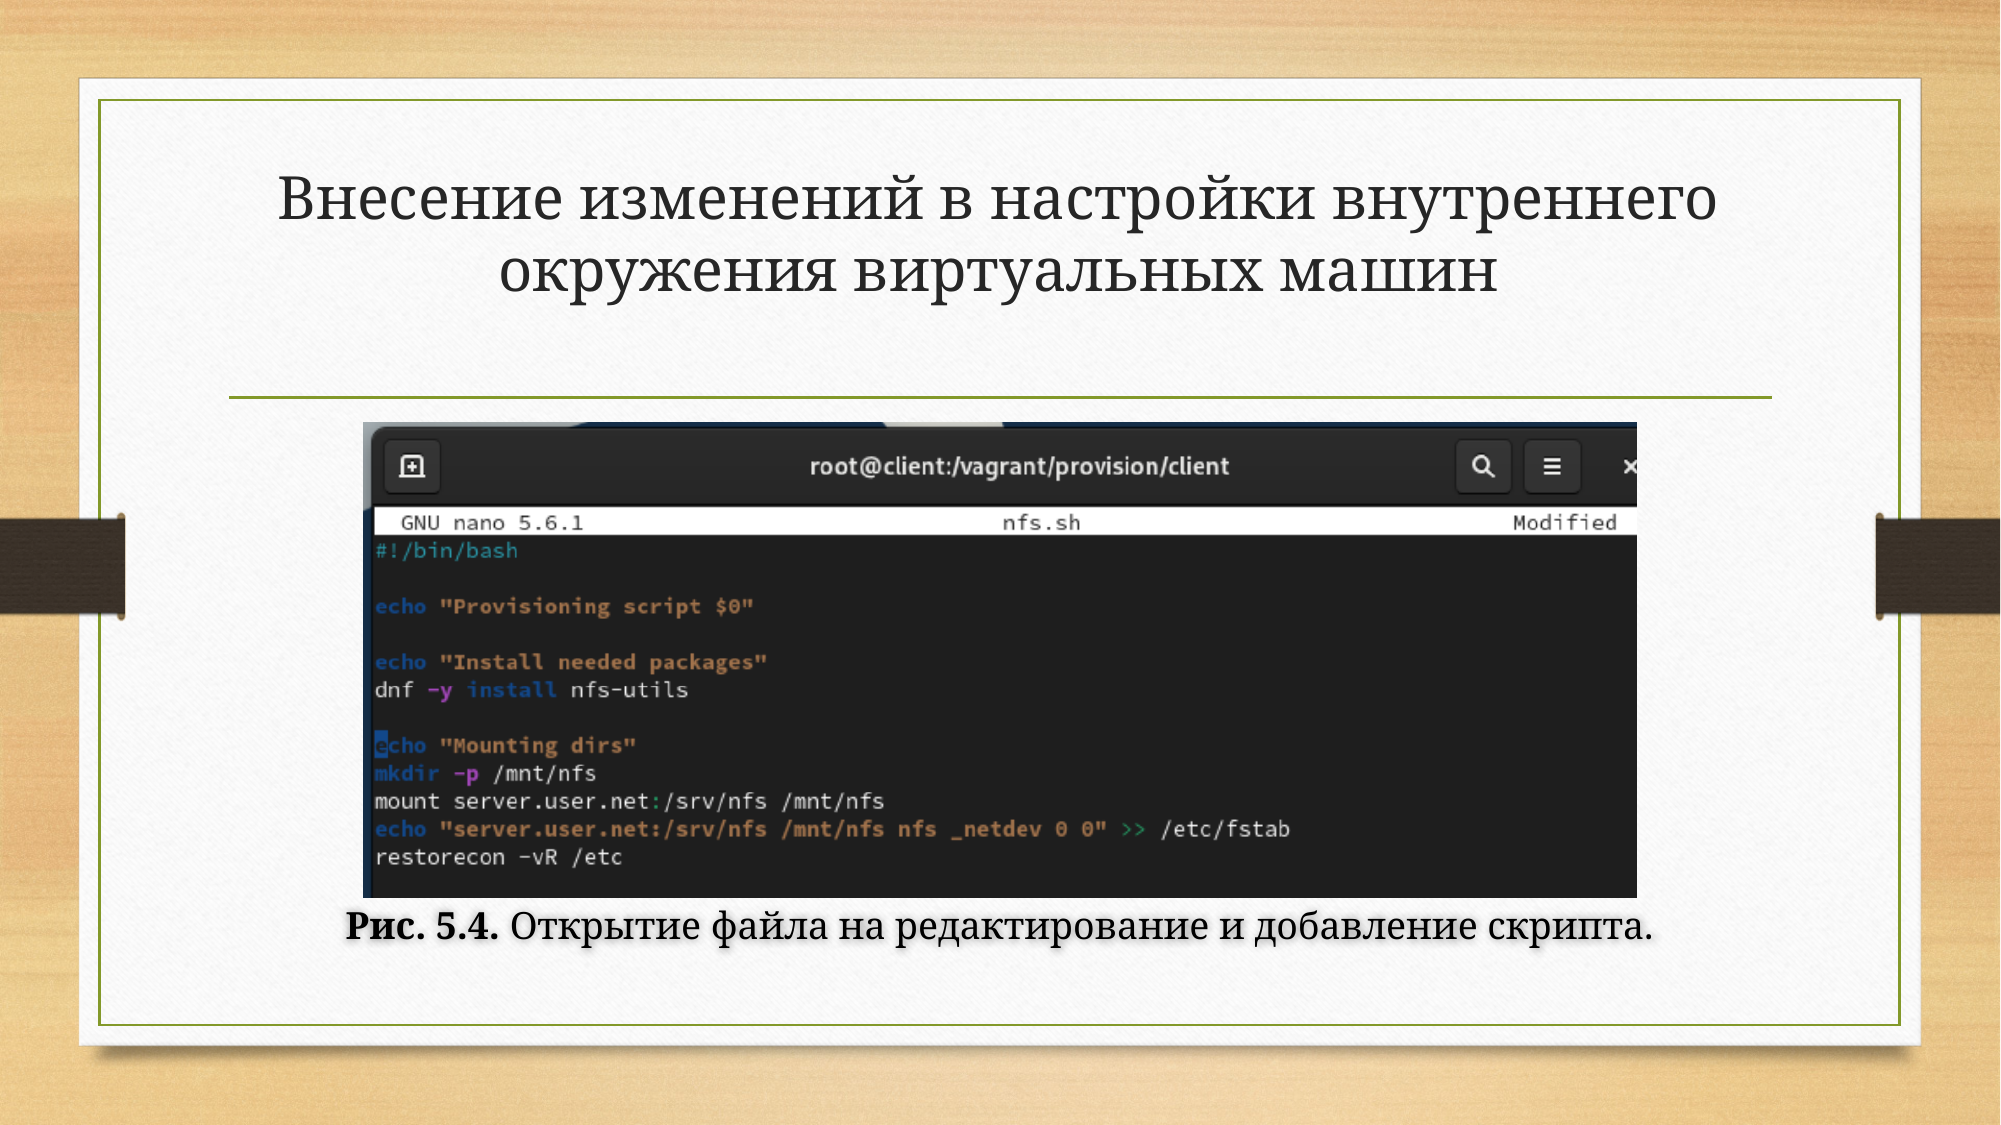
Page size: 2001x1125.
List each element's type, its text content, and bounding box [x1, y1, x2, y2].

picture [0, 0, 2001, 1125]
title Внесение изменений в настройки внутреннего окружения виртуальных машин [132, 151, 1867, 312]
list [362, 421, 1638, 898]
text_box Рис. 5.4. Открытие файла на редактирование и добавление скрипта. [0, 825, 2000, 1025]
